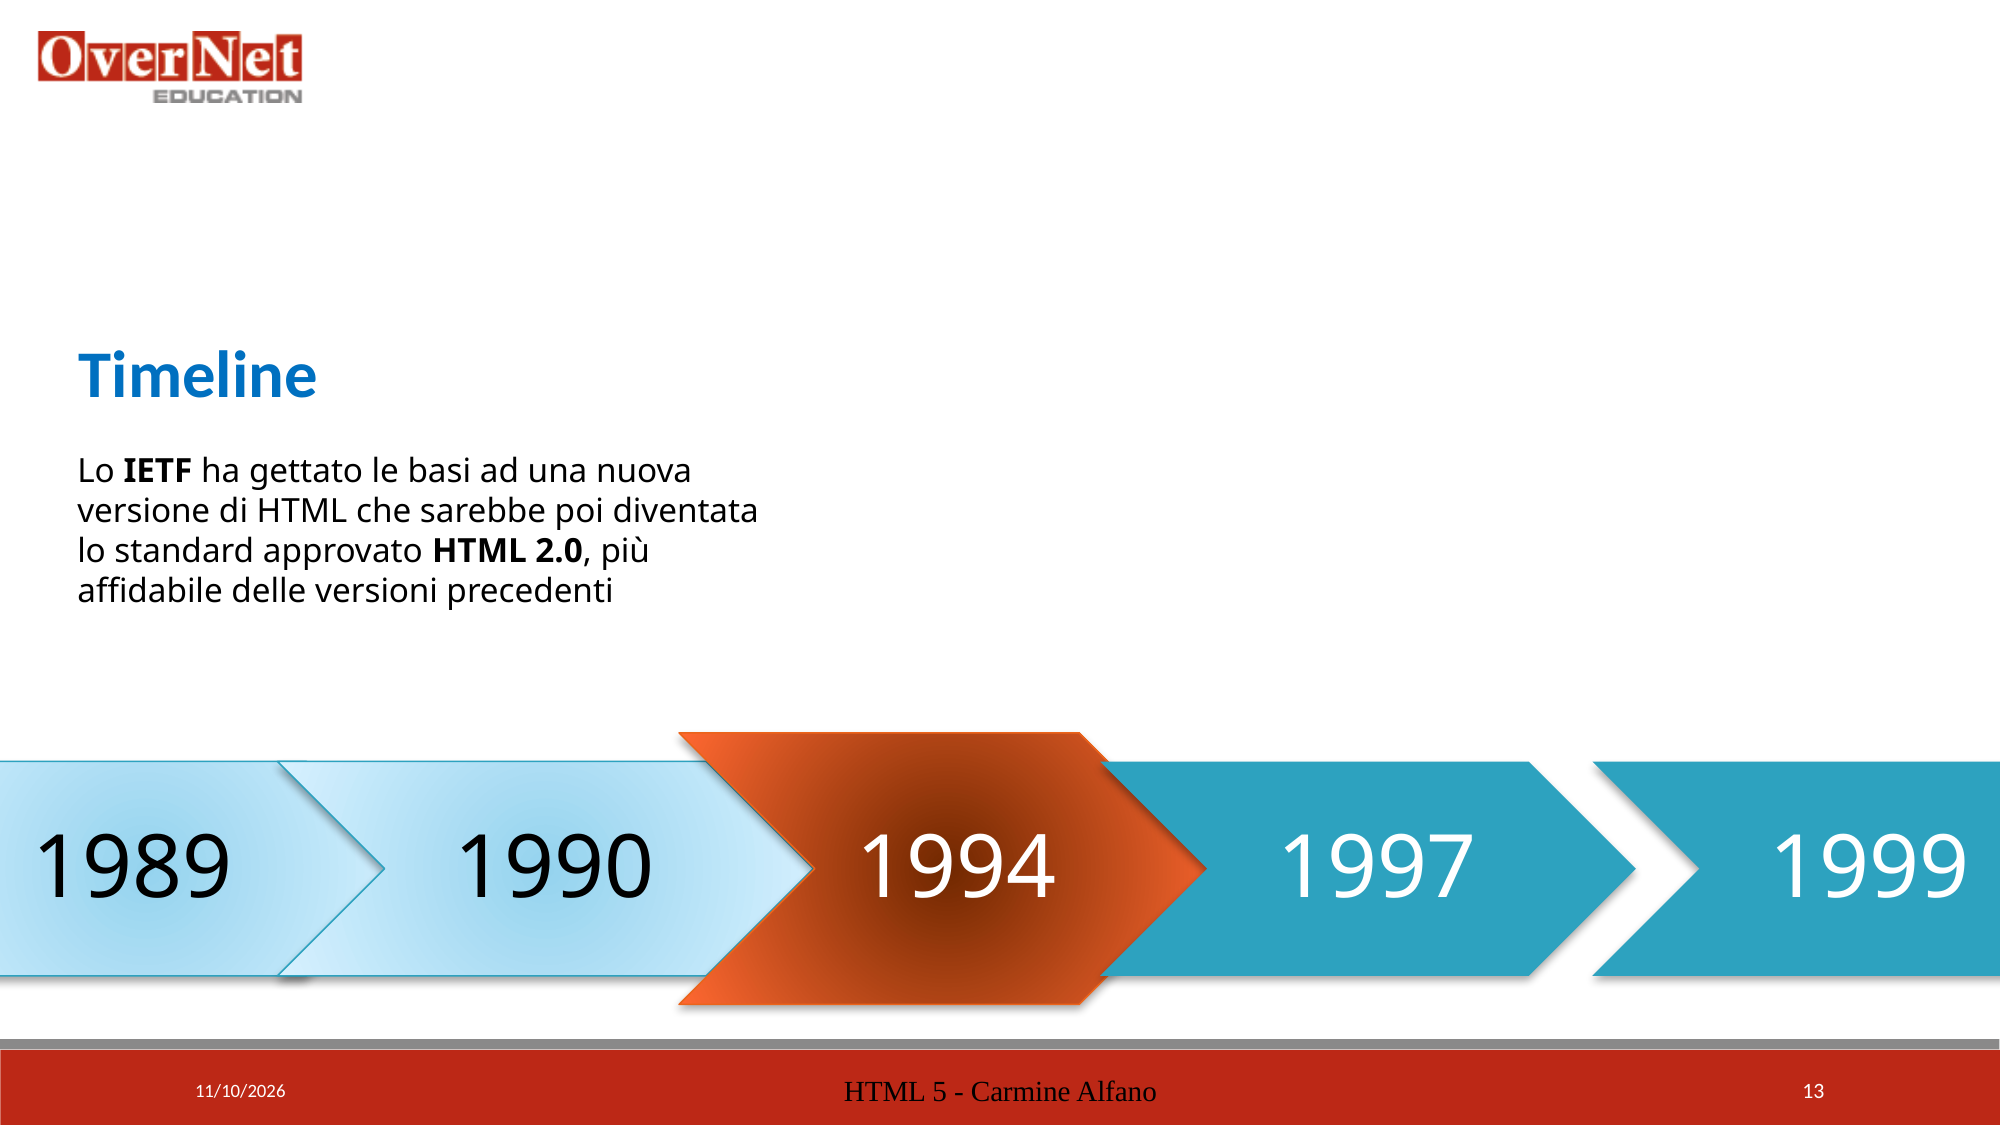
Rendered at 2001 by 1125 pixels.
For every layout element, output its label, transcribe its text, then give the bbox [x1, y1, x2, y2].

picture [35, 31, 304, 103]
text_box Timeline [63, 231, 808, 367]
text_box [0, 371, 2000, 1125]
